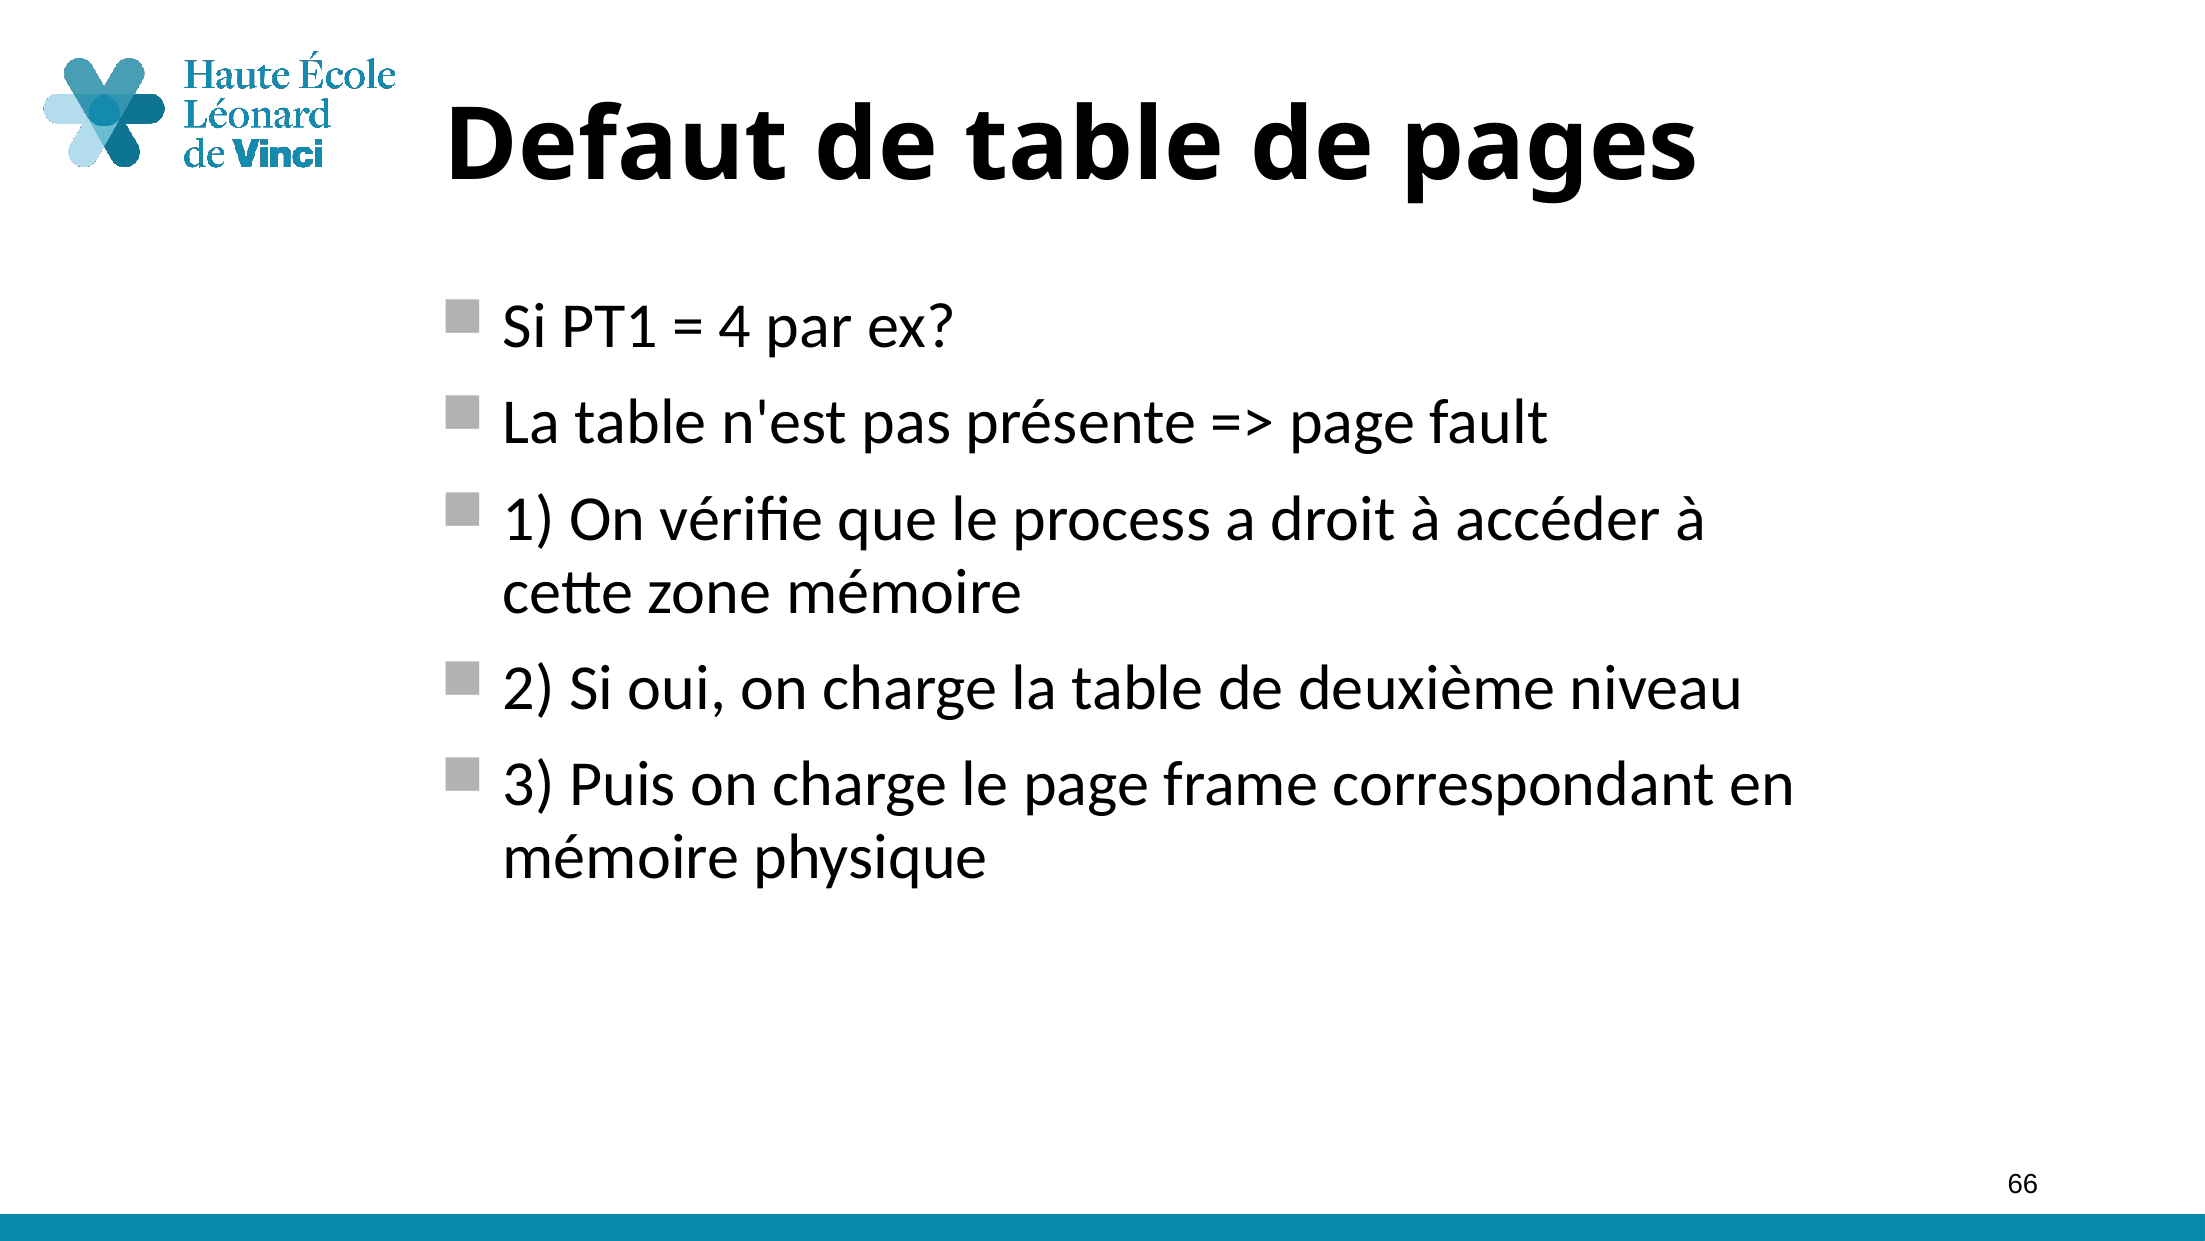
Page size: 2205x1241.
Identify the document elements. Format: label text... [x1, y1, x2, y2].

list Si PT1 = 4 par ex? La table n'est pas présente => page fault 1) On vérifie que le process a droit à accéder à cette zone mémoire 2) Si oui, on charge la table de deuxième niveau 3) Puis on charge le page frame correspondant en mémoire physique [440, 289, 1848, 1110]
picture [16, 33, 422, 194]
slide_number 66 [1557, 1149, 2054, 1216]
title Defaut de table de pages [444, 17, 1740, 274]
